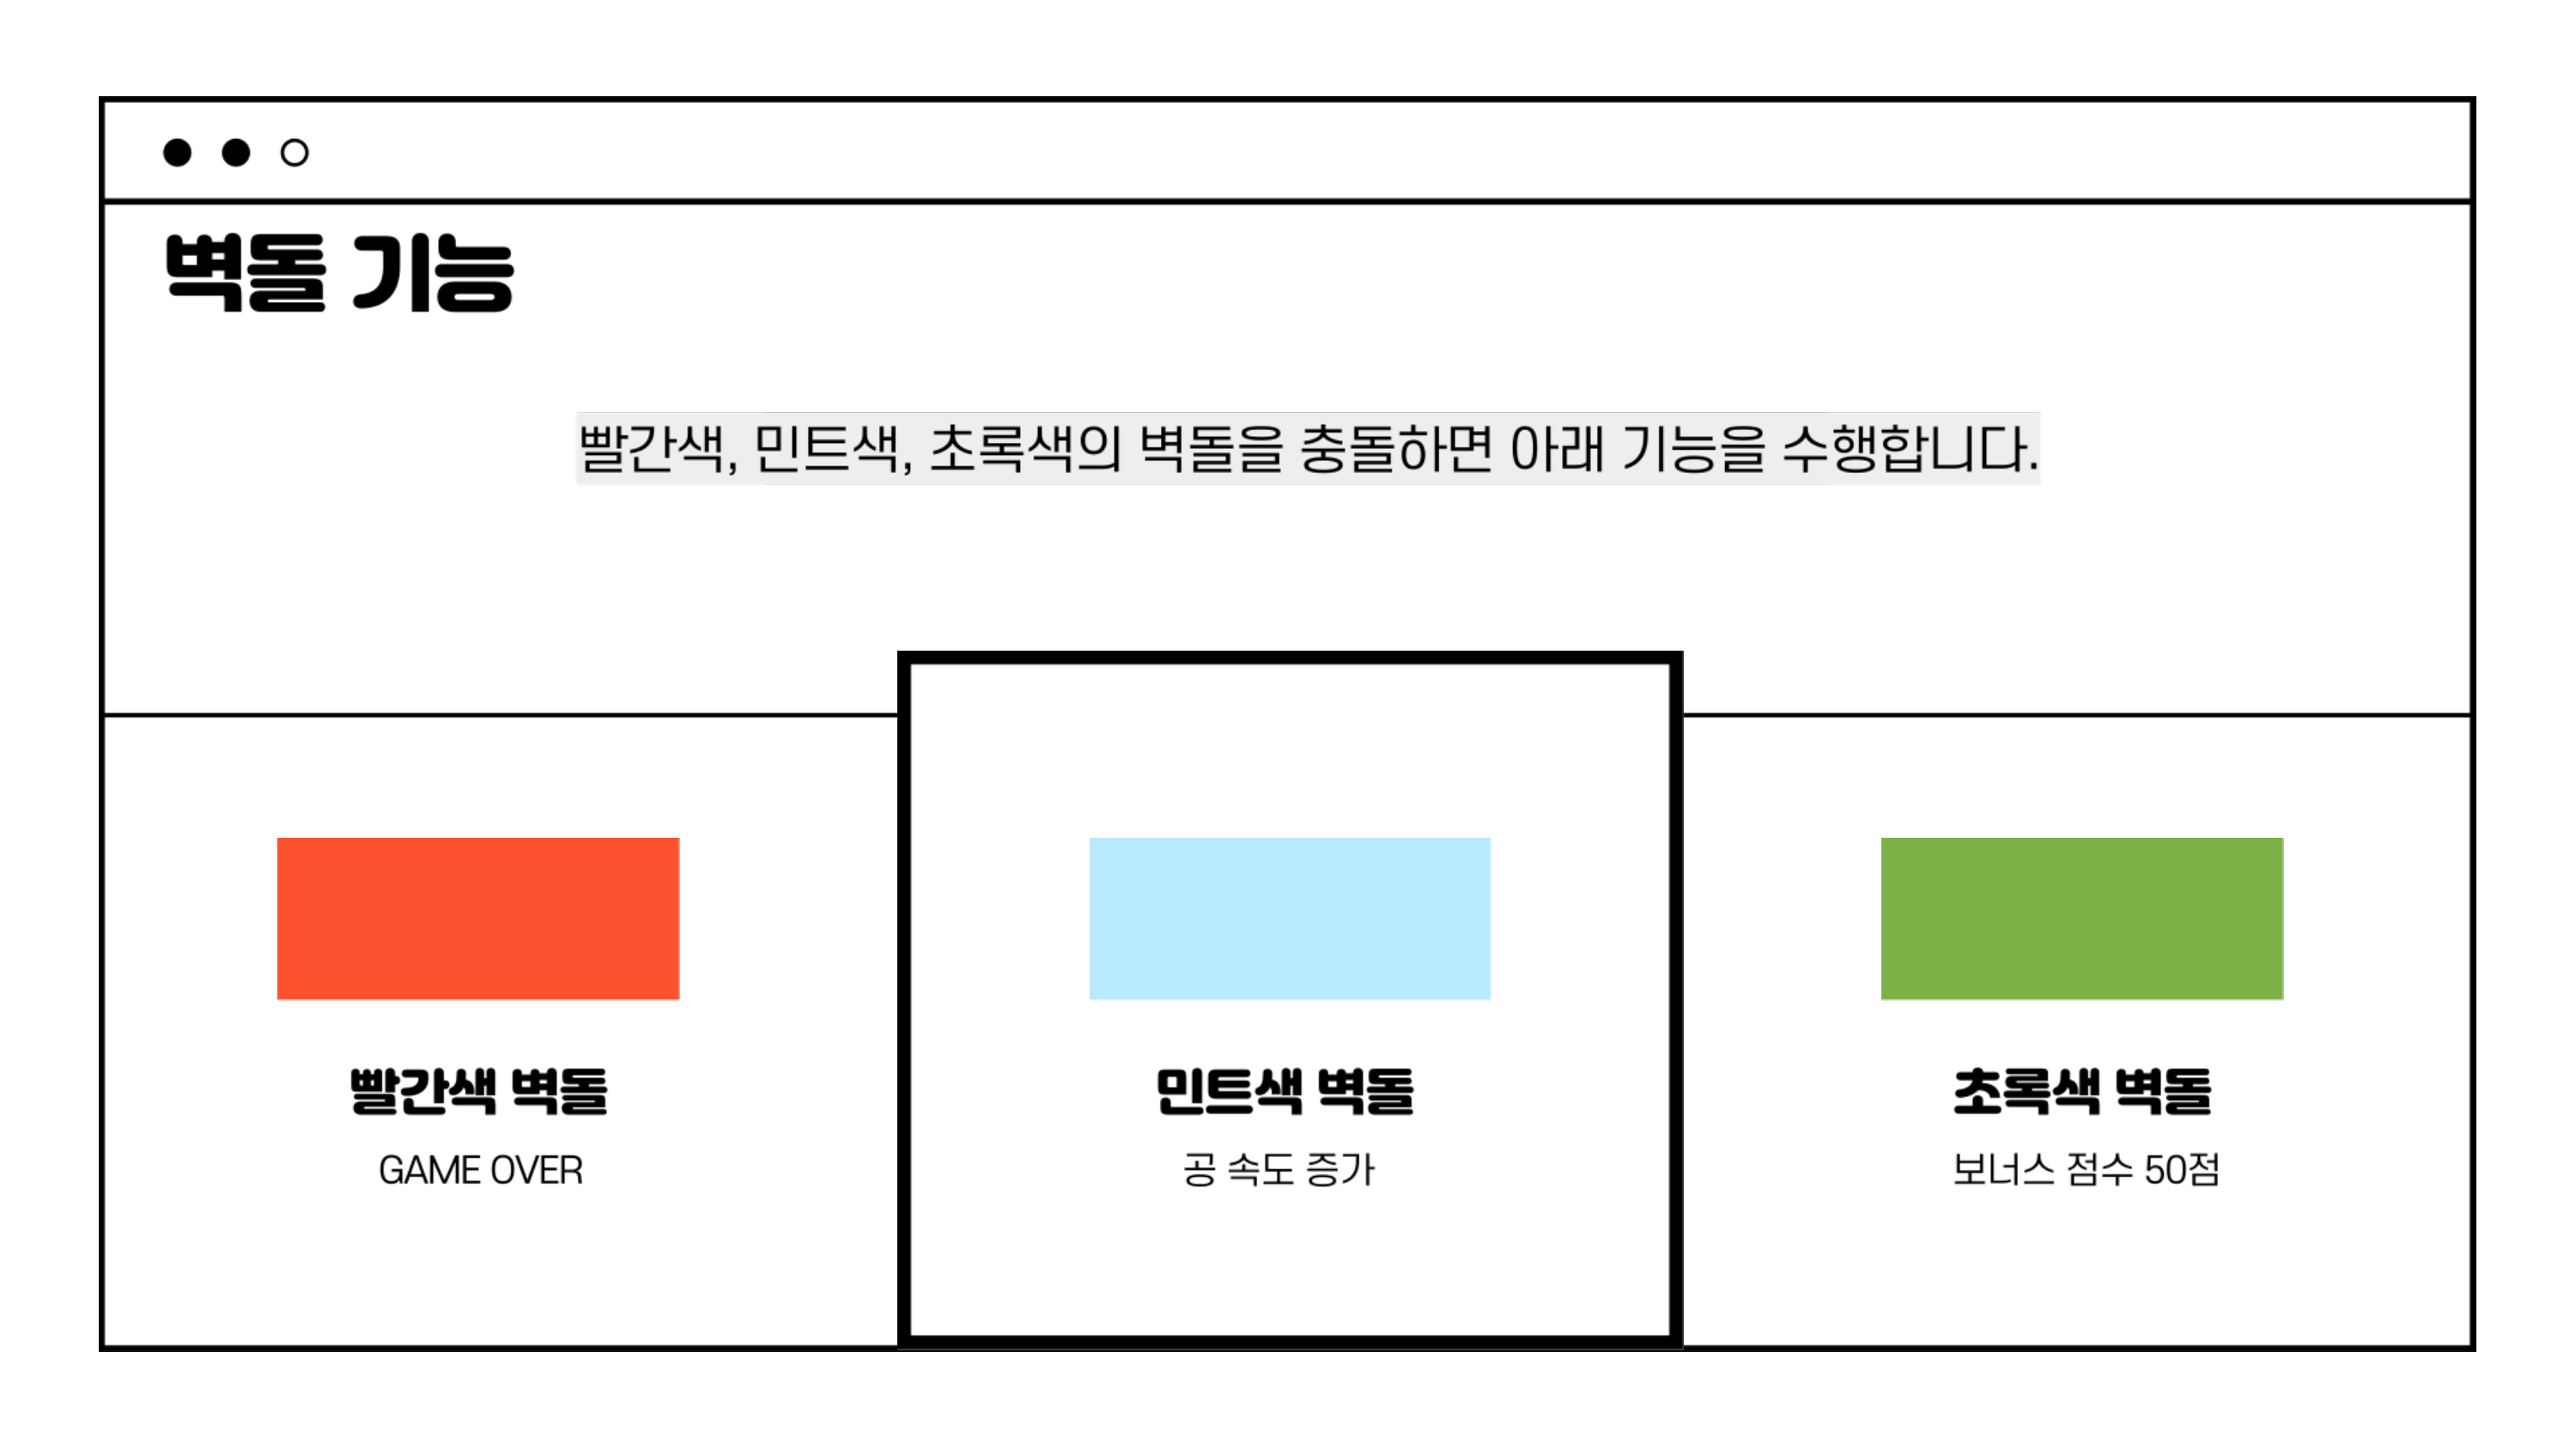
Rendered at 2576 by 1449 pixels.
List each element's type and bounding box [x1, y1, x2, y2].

text_box [1881, 837, 2284, 1001]
picture [270, 1141, 601, 1201]
text_box [99, 96, 2477, 706]
text_box [897, 651, 1684, 1350]
text_box [1089, 837, 1492, 1001]
text_box [277, 837, 681, 1001]
picture [1100, 1052, 1440, 1139]
text_box [1687, 706, 2476, 724]
picture [418, 406, 2069, 509]
picture [1074, 1141, 1397, 1204]
text_box [1686, 733, 2477, 1352]
picture [294, 1052, 635, 1139]
picture [1898, 1052, 2238, 1139]
picture [1882, 1141, 2239, 1203]
picture [0, 205, 561, 353]
text_box [99, 731, 894, 1352]
text_box [101, 706, 893, 724]
